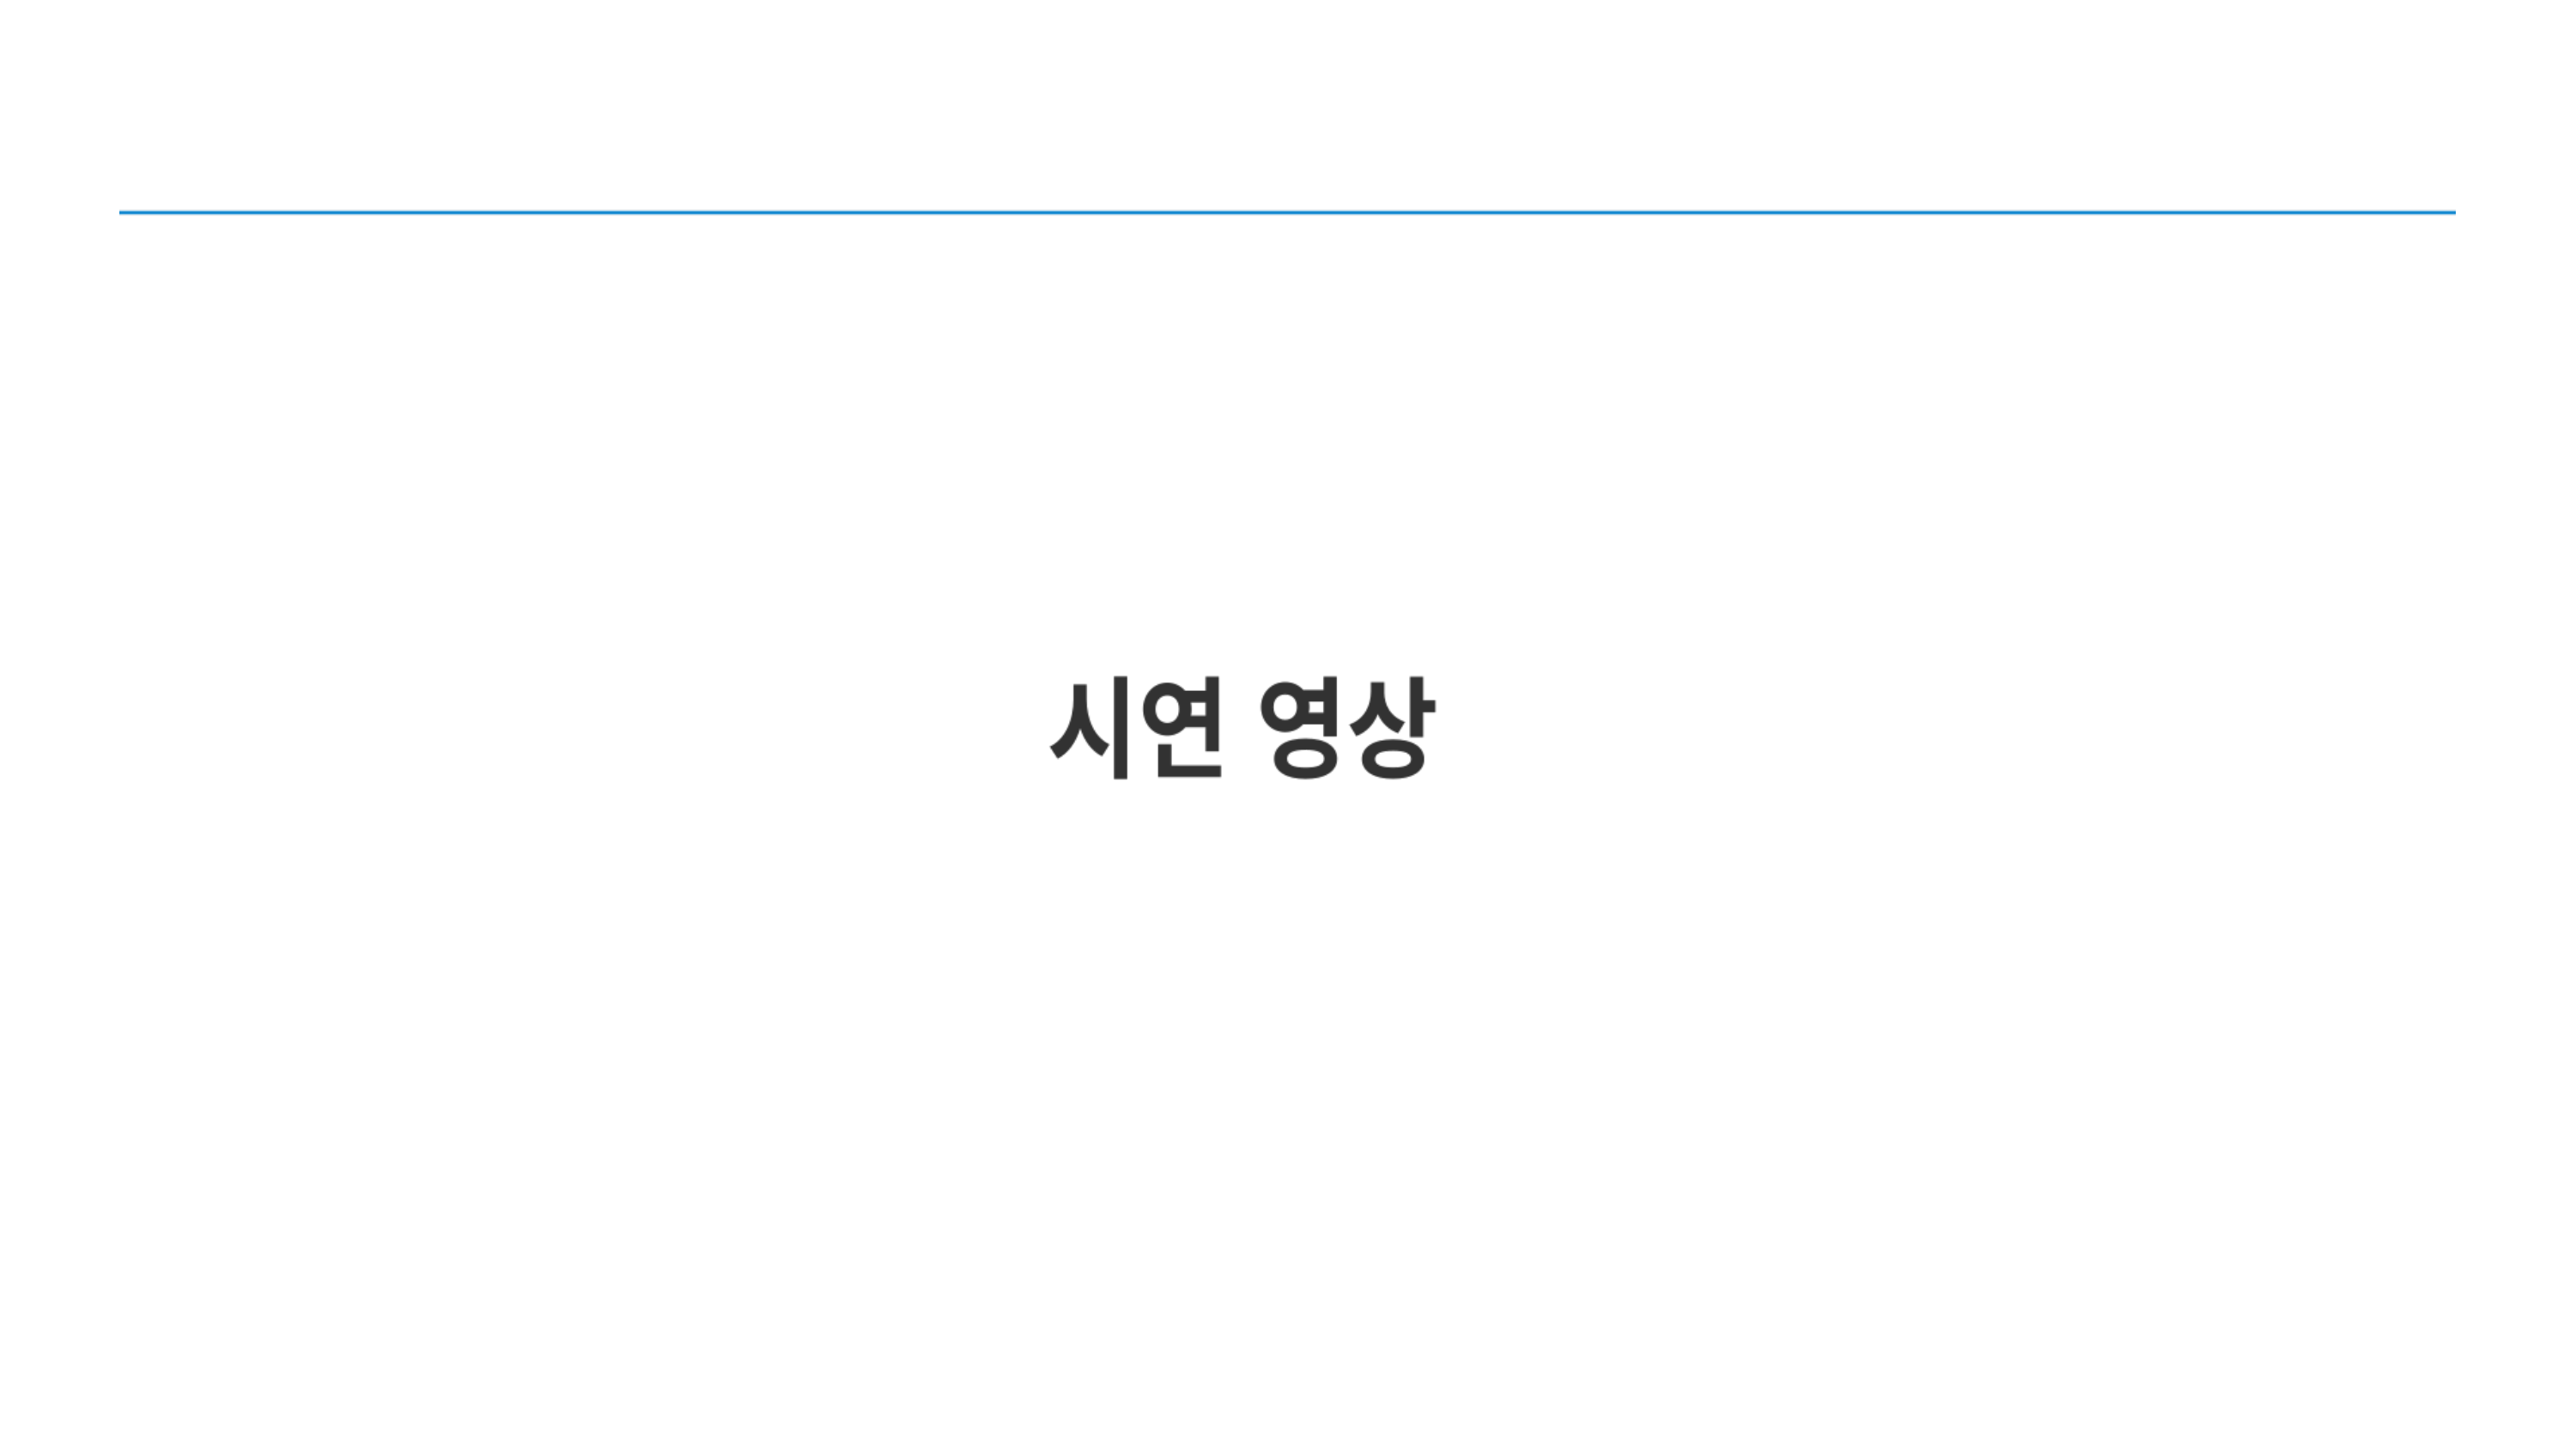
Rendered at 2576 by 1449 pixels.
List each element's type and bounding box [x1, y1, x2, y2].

text_box [119, 206, 2456, 220]
picture [1011, 608, 1544, 911]
